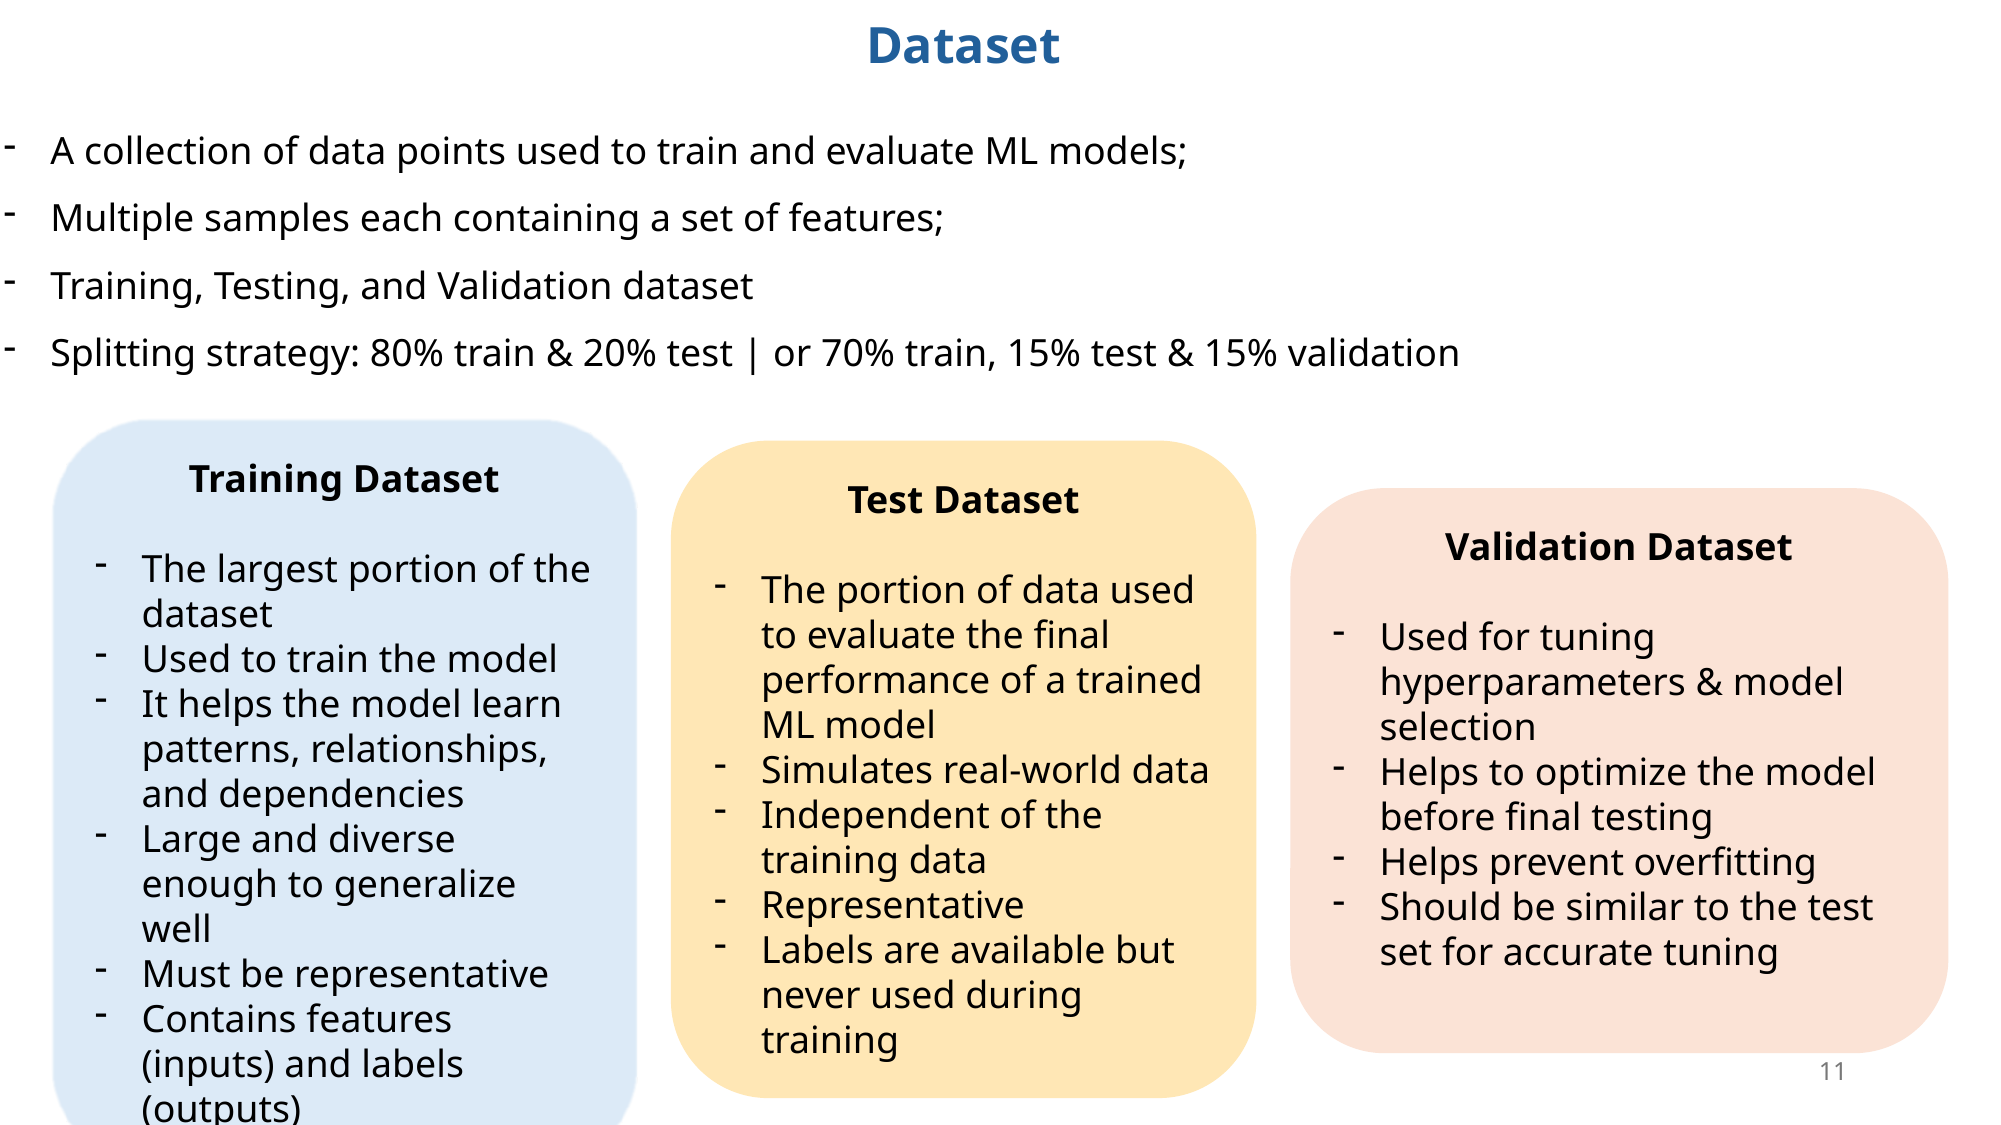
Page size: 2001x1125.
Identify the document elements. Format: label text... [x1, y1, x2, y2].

text_box Training Dataset The largest portion of the dataset Used to train the model It helps the model learn patterns, relationships, and dependencies Large and diverse enough to generalize well Must be representative Contains features (inputs) and labels (outputs) [55, 422, 636, 1125]
text_box Validation Dataset Used for tuning hyperparameters & model selection Helps to optimize the model before final testing Helps prevent overfitting Should be similar to the test set for accurate tuning [1290, 488, 1949, 1054]
text_box Test Dataset The portion of data used to evaluate the final performance of a trained ML model Simulates real-world data Independent of the training data Representative Labels are available but never used during training [670, 440, 1257, 1099]
slide_number 11 [1412, 1042, 1863, 1103]
text_box A collection of data points used to train and evaluate ML models; Multiple samples each containing a set of features; Training, Testing, and Validation dataset Splitting strategy: 80% train & 20% test | or 70% train, 15% test & 15% validation [0, 96, 1477, 382]
text_box Dataset [851, 5, 1076, 81]
